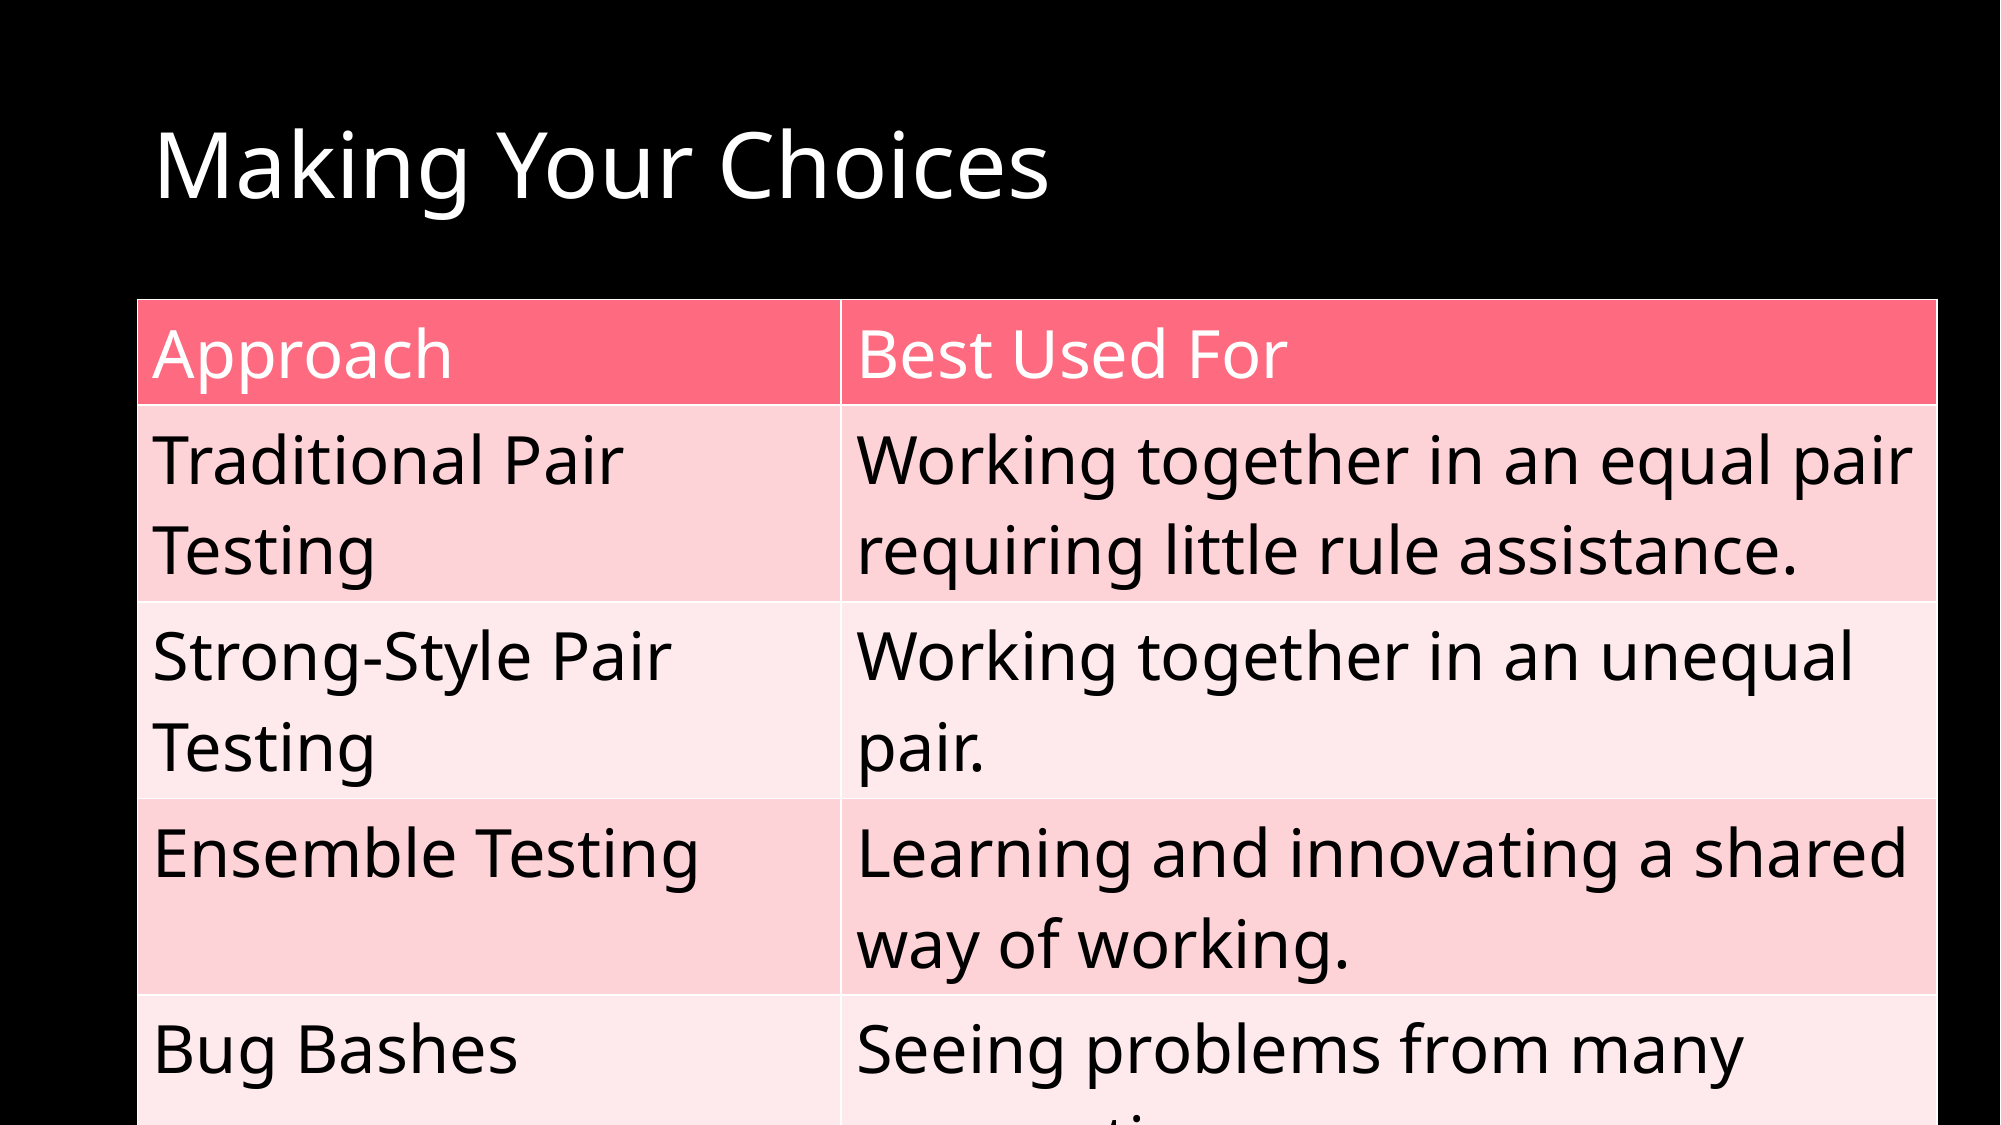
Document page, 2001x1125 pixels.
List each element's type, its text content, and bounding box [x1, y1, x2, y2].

table_cell Bug Bashes [138, 996, 840, 1125]
title Making Your Choices [137, 59, 1863, 278]
table_header Approach [138, 300, 840, 404]
table_cell Seeing problems from many perspectives. [842, 996, 1936, 1125]
table_cell Traditional Pair Testing [138, 406, 840, 601]
table_cell Learning and innovating a shared way of working. [842, 799, 1936, 994]
table_header Best Used For [842, 300, 1936, 404]
table_cell Ensemble Testing [138, 799, 840, 994]
table_cell Working together in an equal pair requiring little rule assistance. [842, 406, 1936, 601]
table_cell Working together in an unequal pair. [842, 603, 1936, 798]
table_cell Strong-Style Pair Testing [138, 603, 840, 798]
